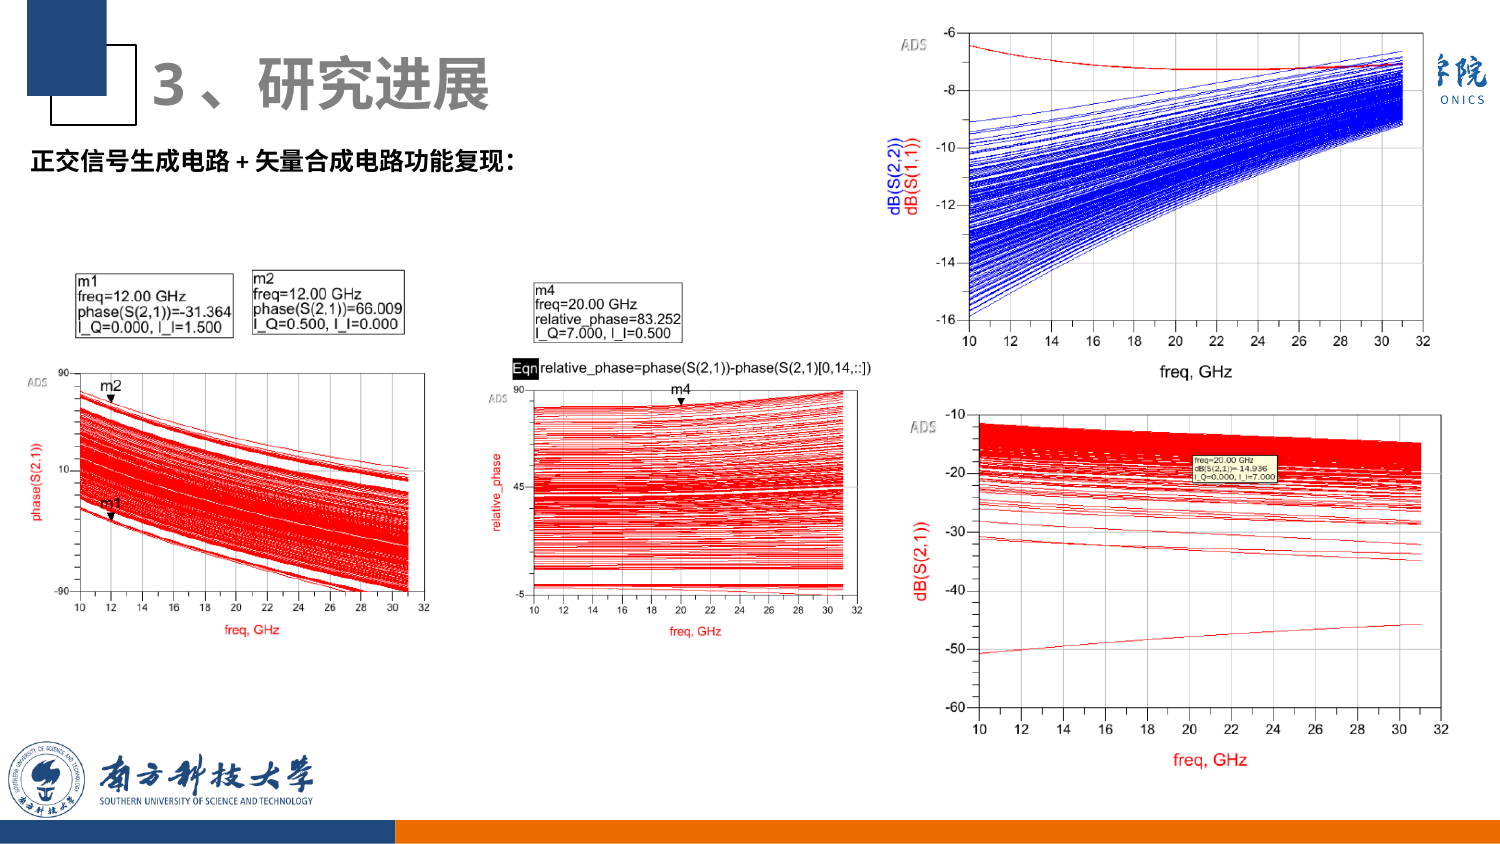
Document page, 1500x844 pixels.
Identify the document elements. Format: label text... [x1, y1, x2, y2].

picture [901, 394, 1455, 771]
picture [14, 268, 445, 644]
picture [0, 739, 320, 820]
title 3、研究进展 [137, 39, 868, 137]
text_box 正交信号生成电路+矢量合成电路功能复现： [15, 137, 868, 183]
picture [483, 17, 1487, 644]
